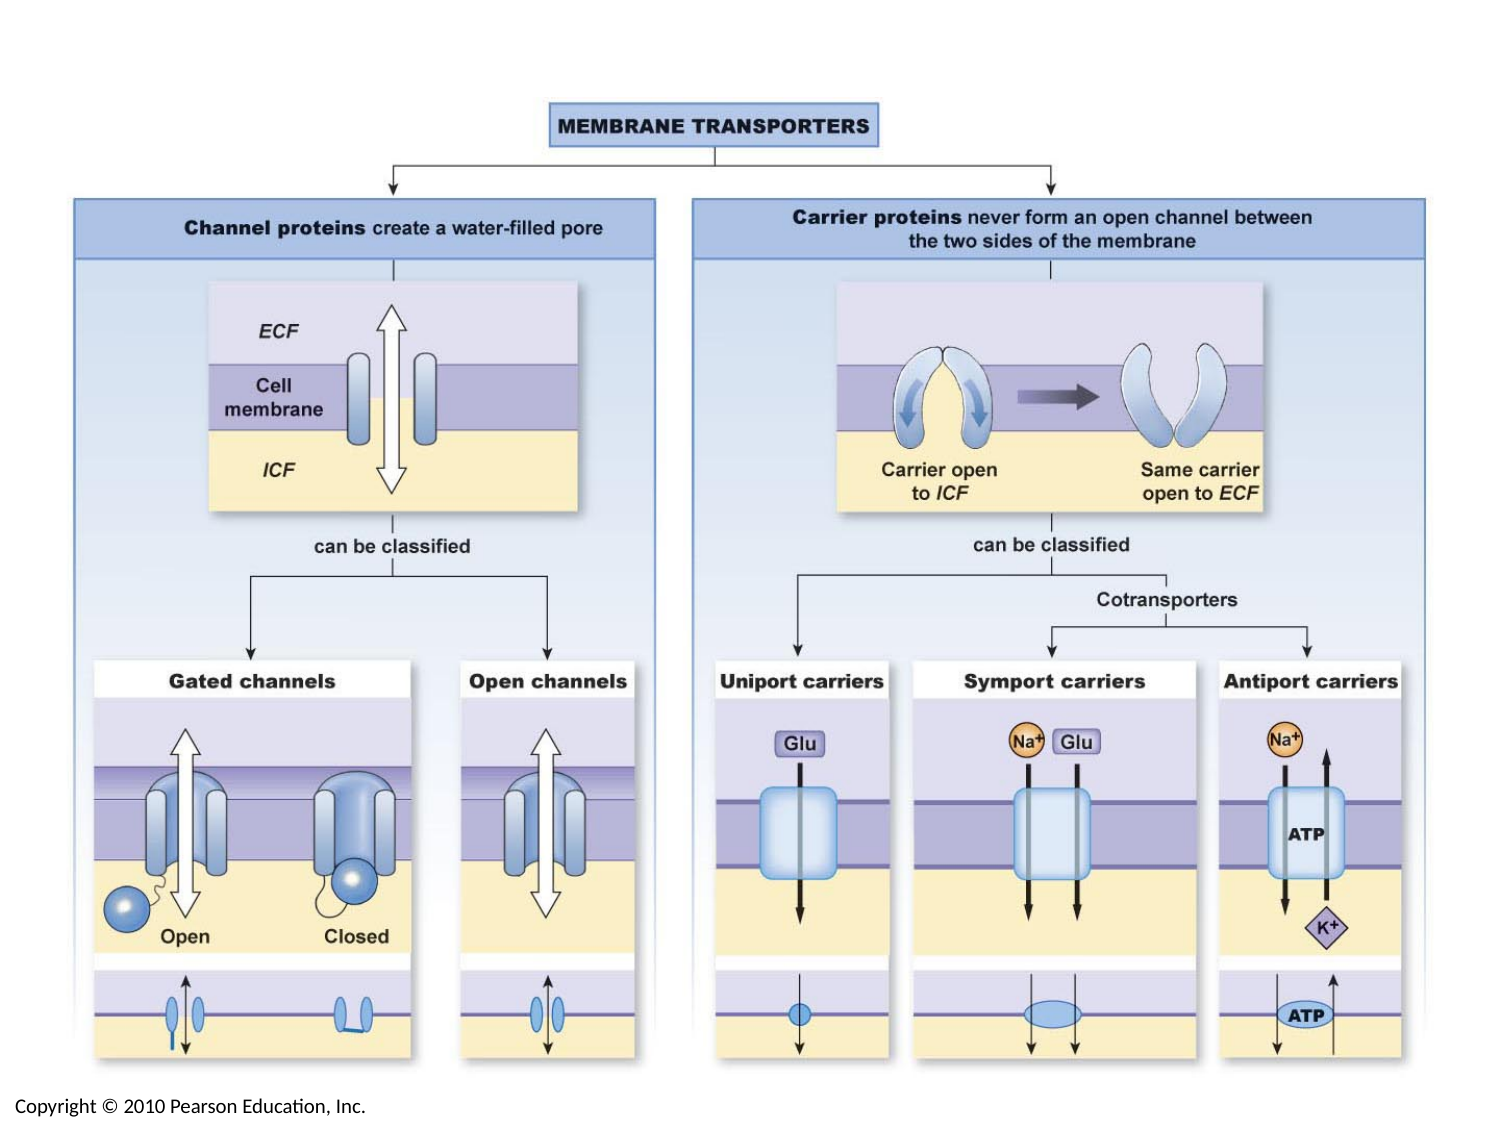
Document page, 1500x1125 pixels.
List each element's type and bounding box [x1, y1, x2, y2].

picture [50, 96, 1450, 1079]
